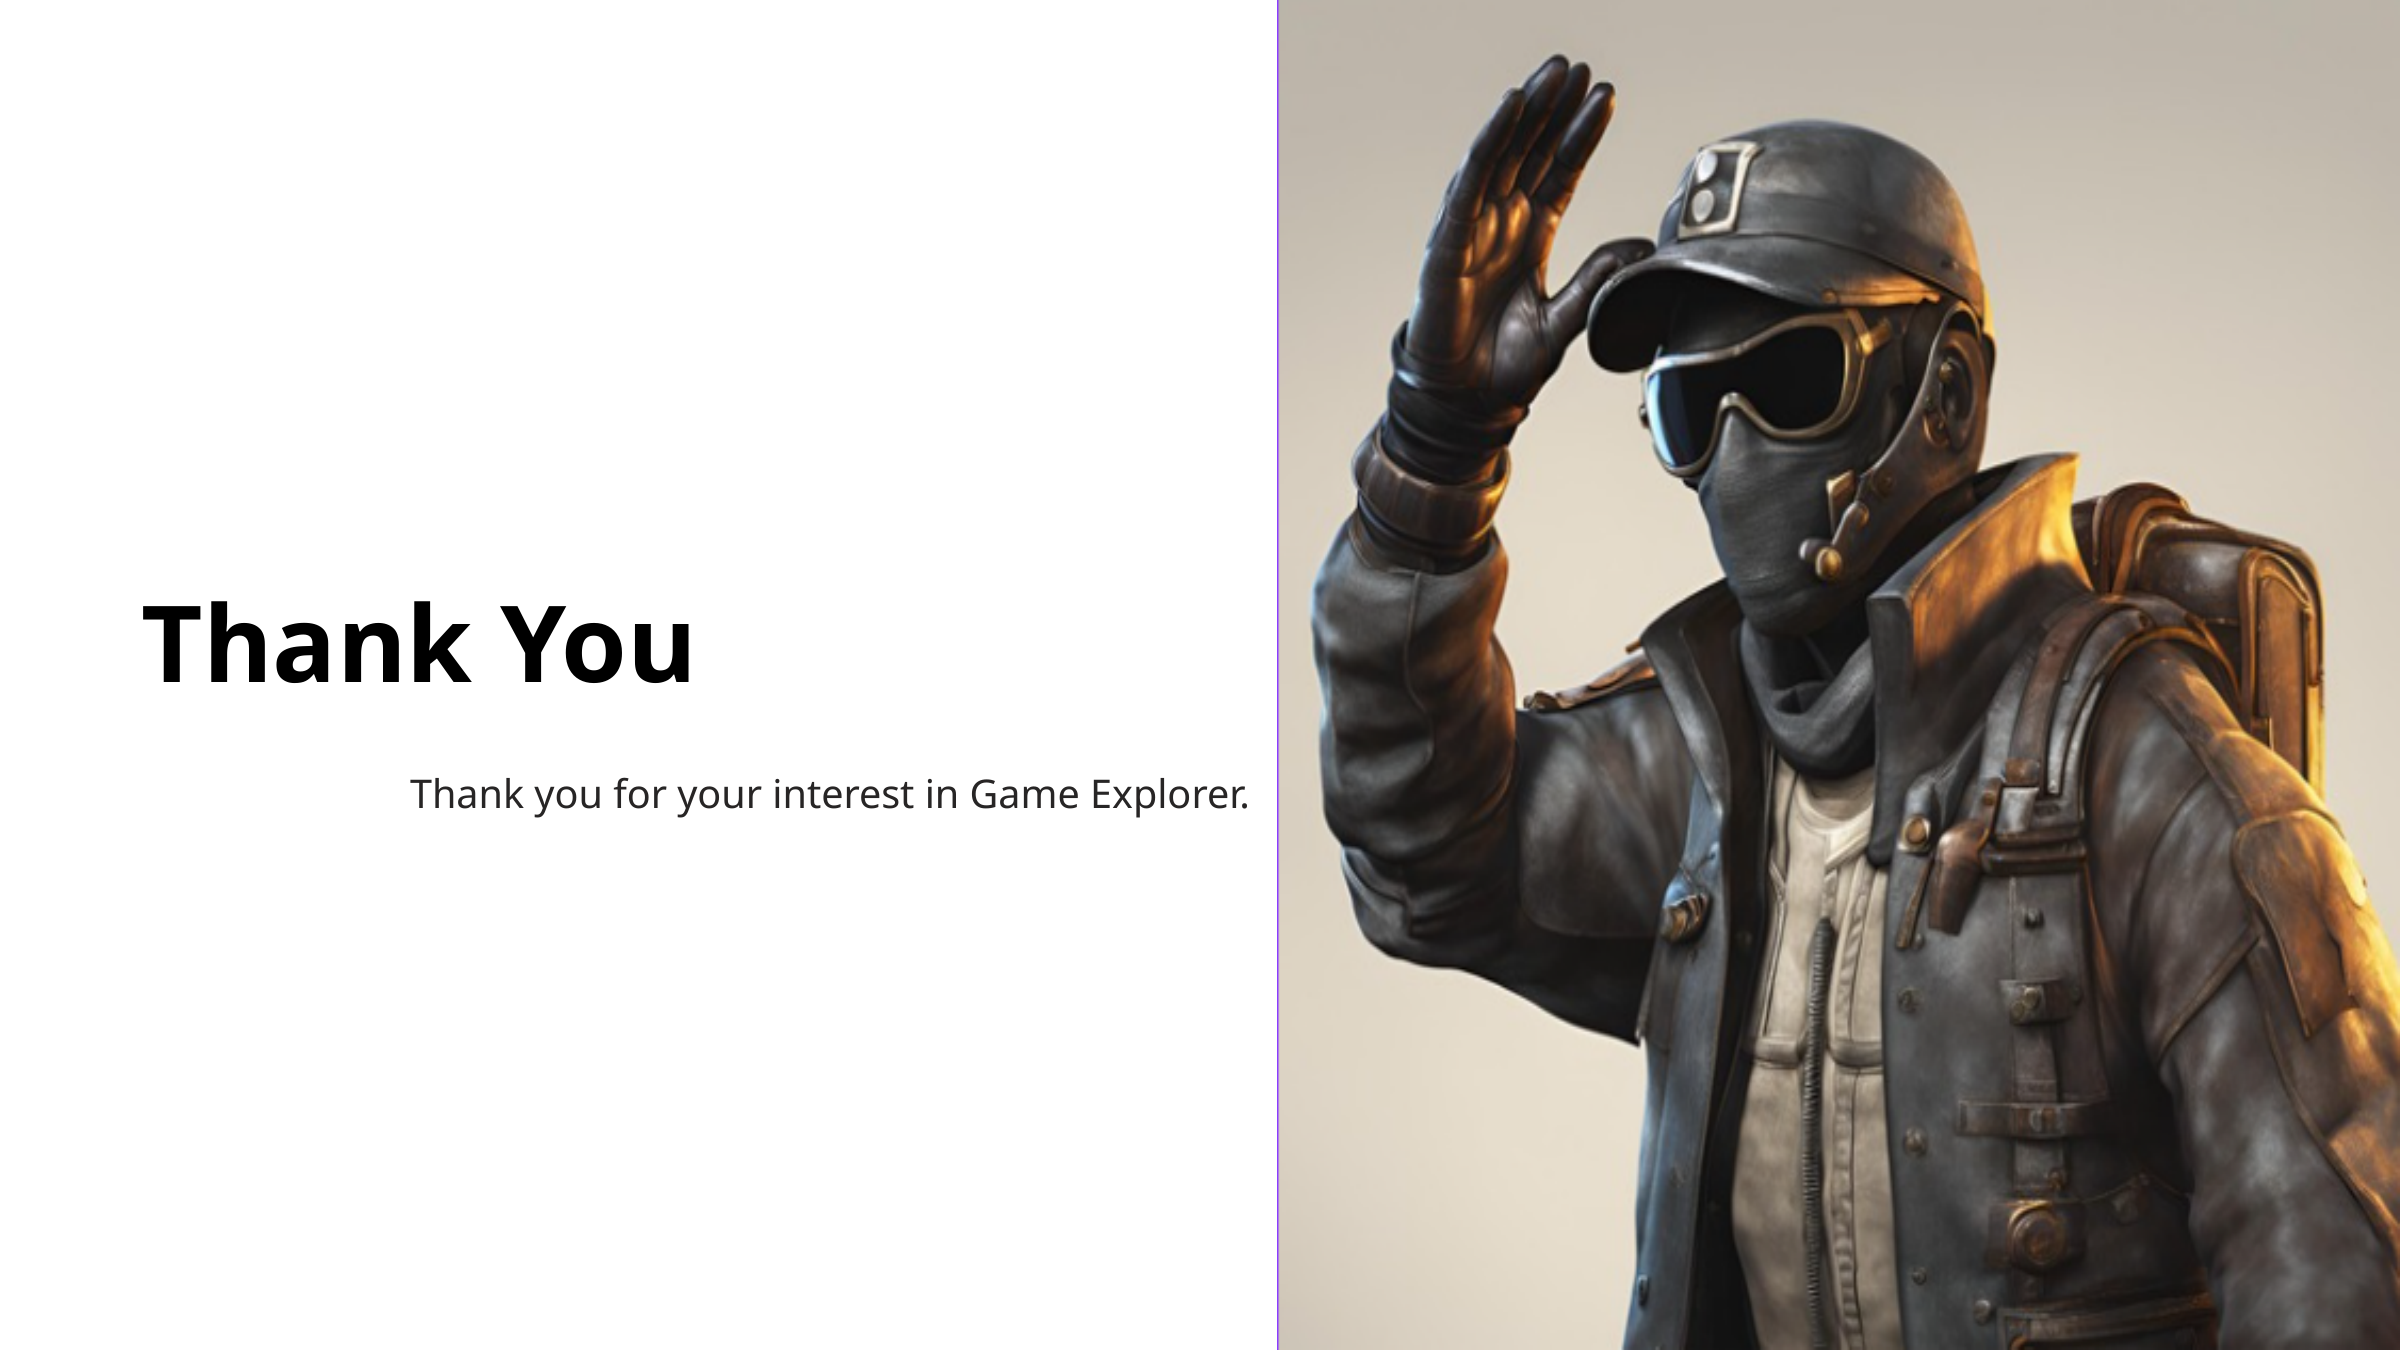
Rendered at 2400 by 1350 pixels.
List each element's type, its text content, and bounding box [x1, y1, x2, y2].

text_box Thank you for your interest in Game Explorer. [409, 739, 1272, 805]
text_box Thank You [141, 545, 1205, 679]
picture [1277, 0, 2400, 1350]
